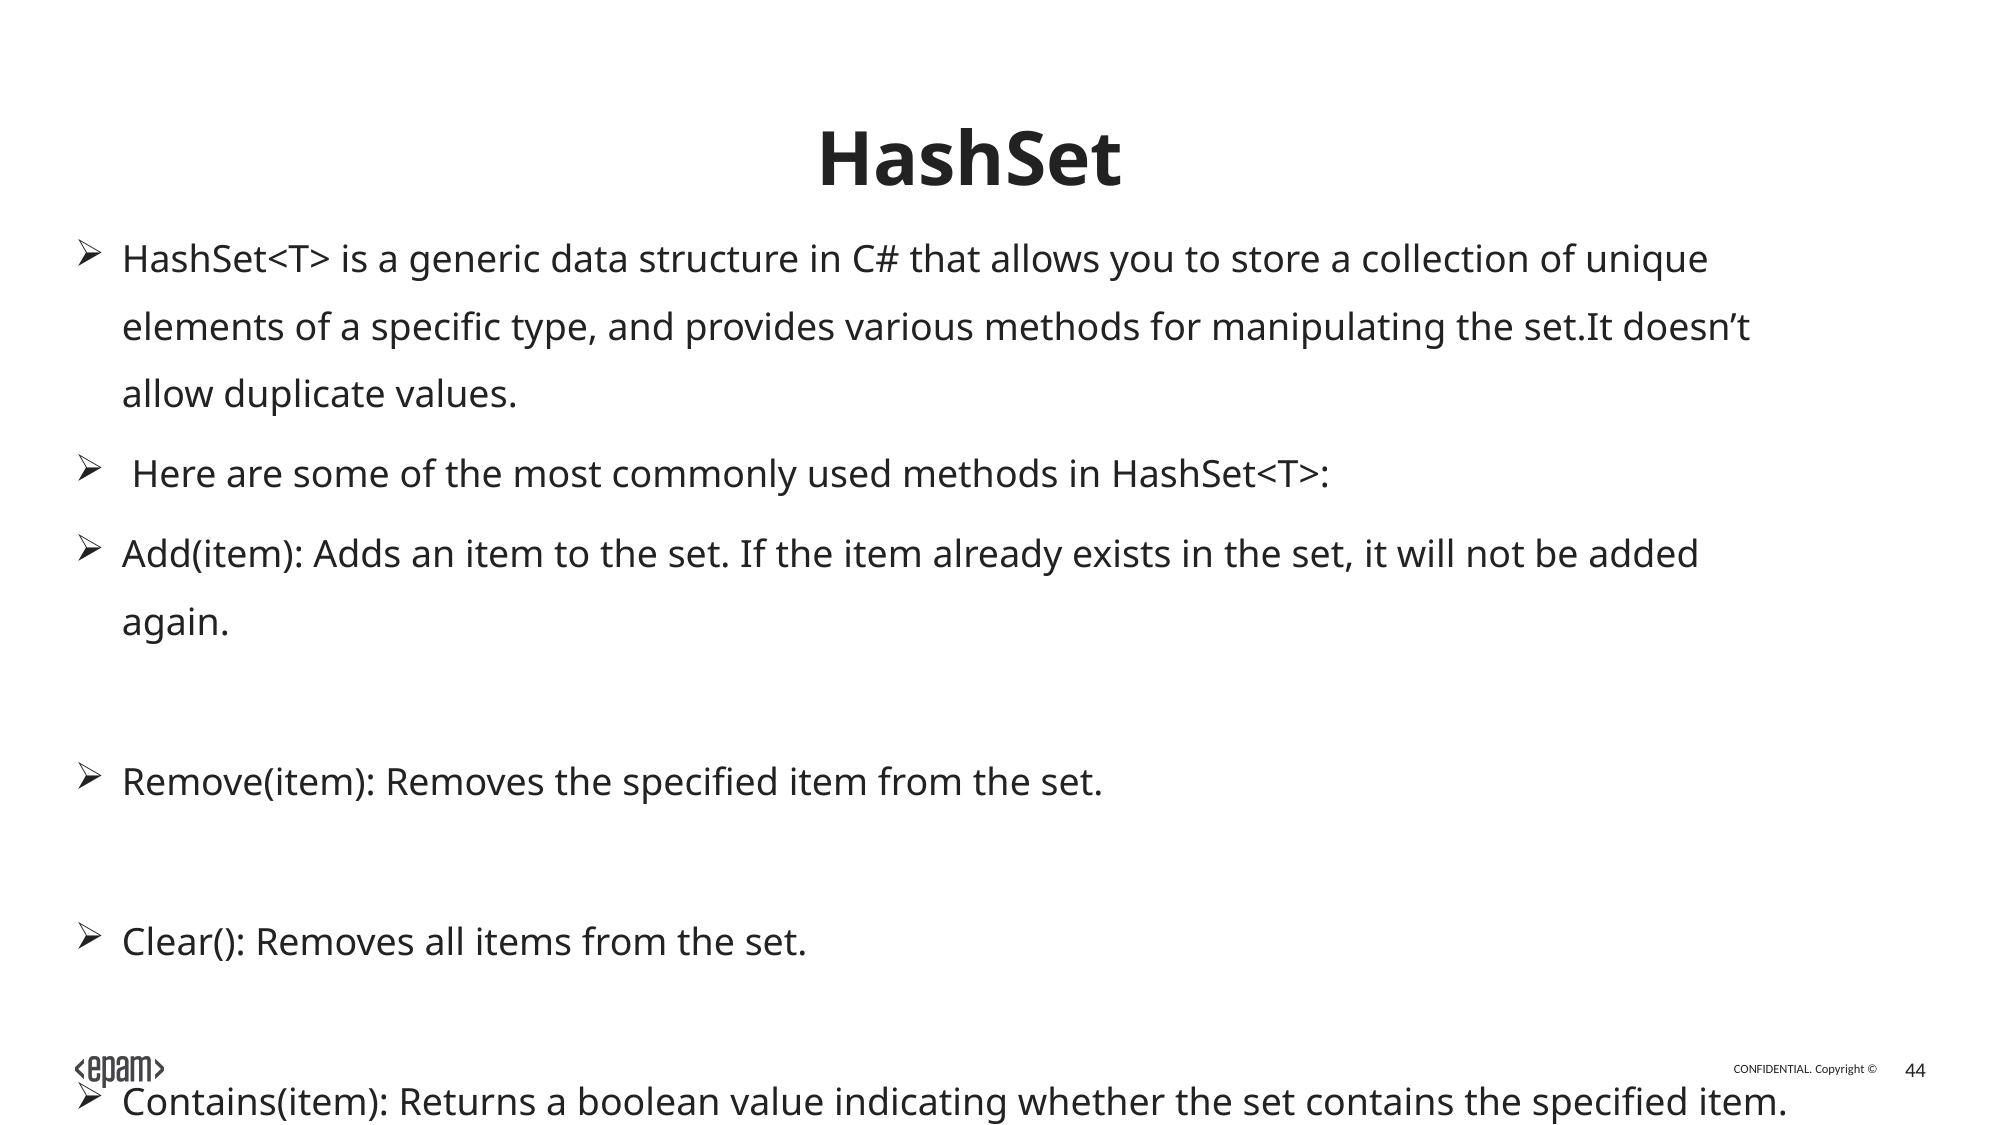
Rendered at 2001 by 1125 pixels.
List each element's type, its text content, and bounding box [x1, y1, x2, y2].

picture [75, 1056, 164, 1088]
list HashSet HashSet<T> is a generic data structure in C# that allows you to store a collection of unique elements of a specific type, and provides various methods for manipulating the set.It doesn’t allow duplicate values. Here are some of the most commonly used methods in HashSet<T>: Add(item): Adds an item to the set. If the item already exists in the set, it will not be added again. Remove(item): Removes the specified item from the set. Clear(): Removes all items from the set. Contains(item): Returns a boolean value indicating whether the set contains the specified item. [75, 43, 1797, 1010]
